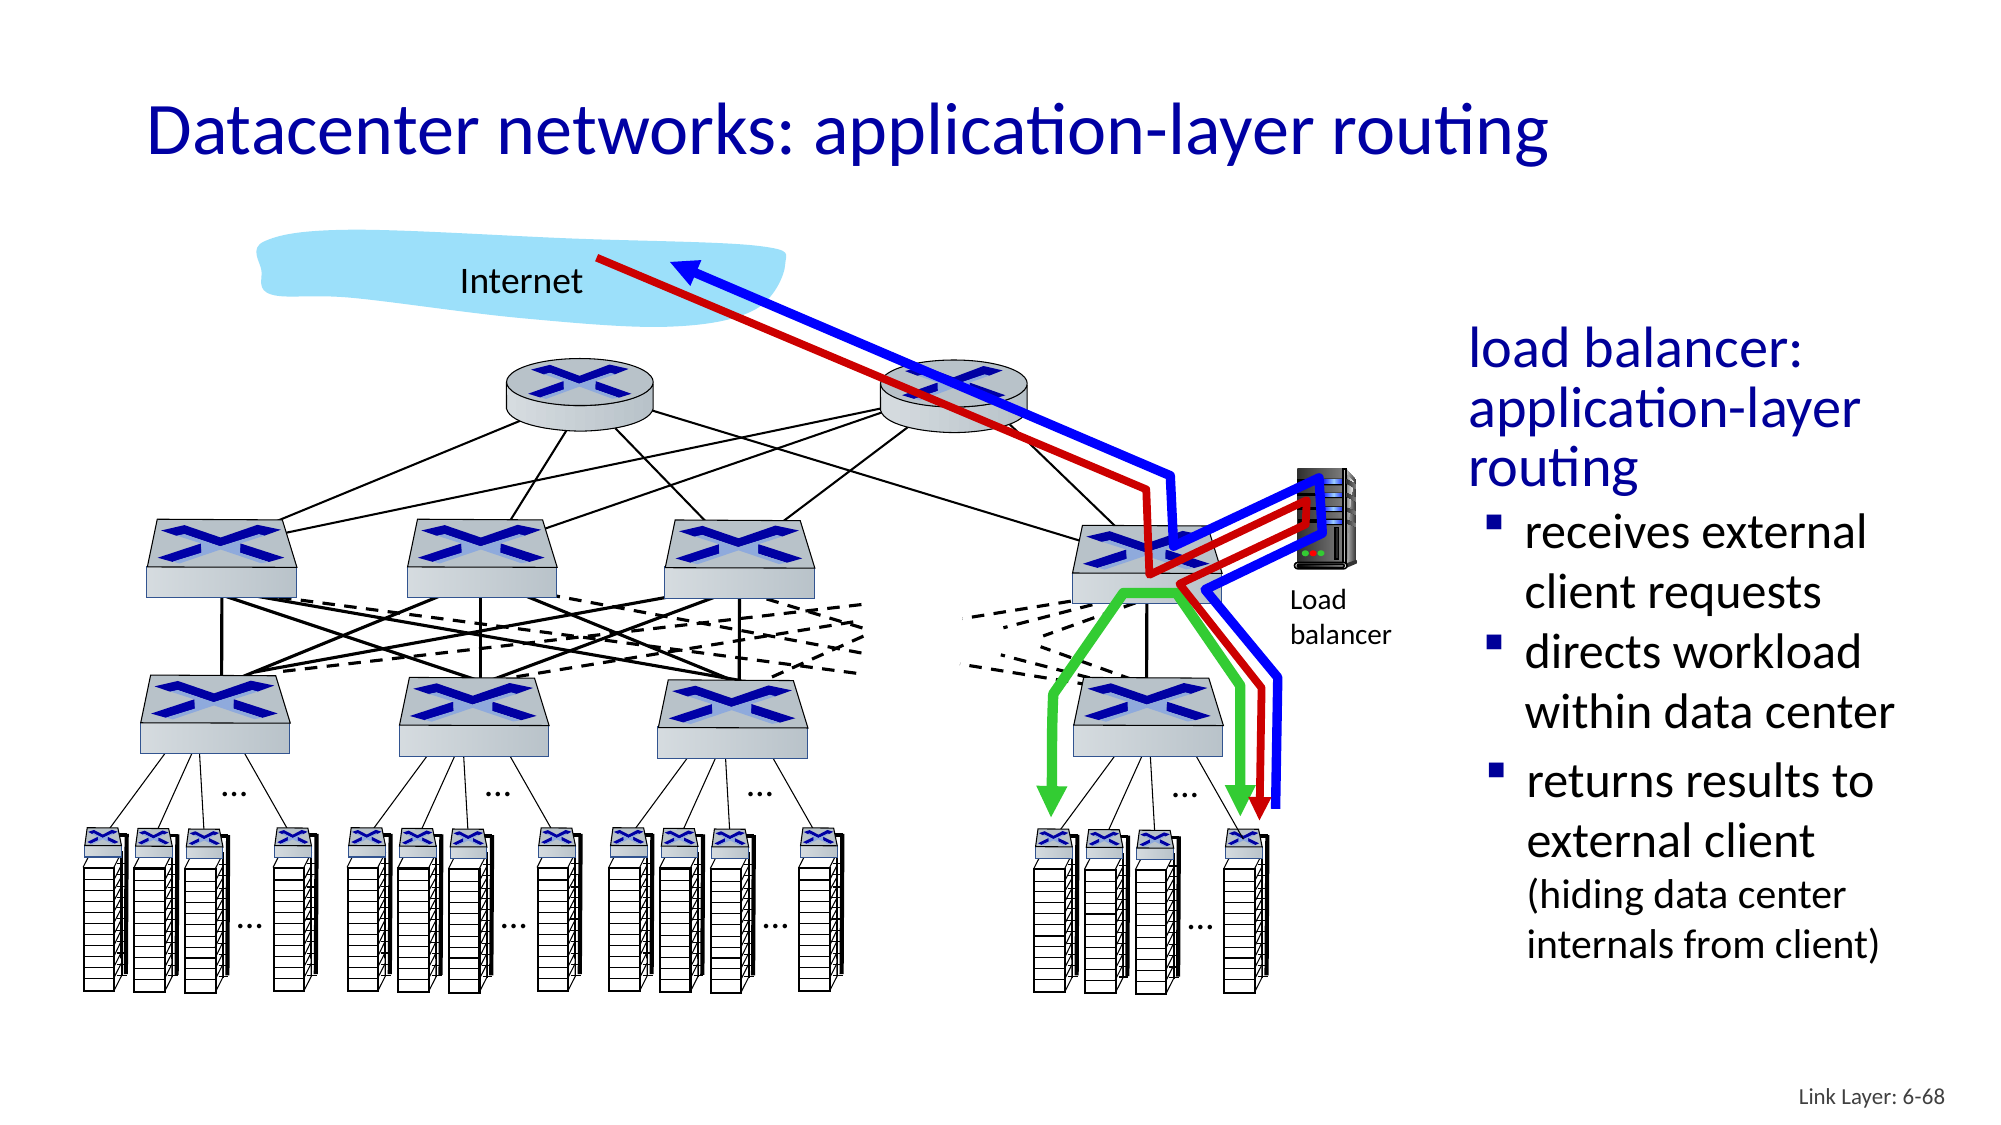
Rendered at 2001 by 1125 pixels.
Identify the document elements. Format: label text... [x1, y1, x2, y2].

text_box [669, 261, 896, 358]
text_box [596, 257, 835, 358]
text_box Internet [256, 229, 787, 327]
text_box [1294, 468, 1357, 569]
text_box [1268, 531, 1294, 560]
text_box load balancer: application-layer routing receives external client requests directs workload within data center [1453, 312, 1957, 746]
text_box returns results to external client (hiding data center internals from client) [1455, 739, 1959, 975]
text_box [1268, 665, 1278, 809]
text_box [1268, 489, 1294, 517]
title Datacenter networks: application-layer routing [131, 57, 1857, 205]
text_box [83, 358, 1268, 994]
text_box Load balancer [1275, 572, 1453, 658]
text_box [1268, 506, 1294, 543]
slide_number Link Layer: 6-68 [1510, 1065, 1961, 1125]
